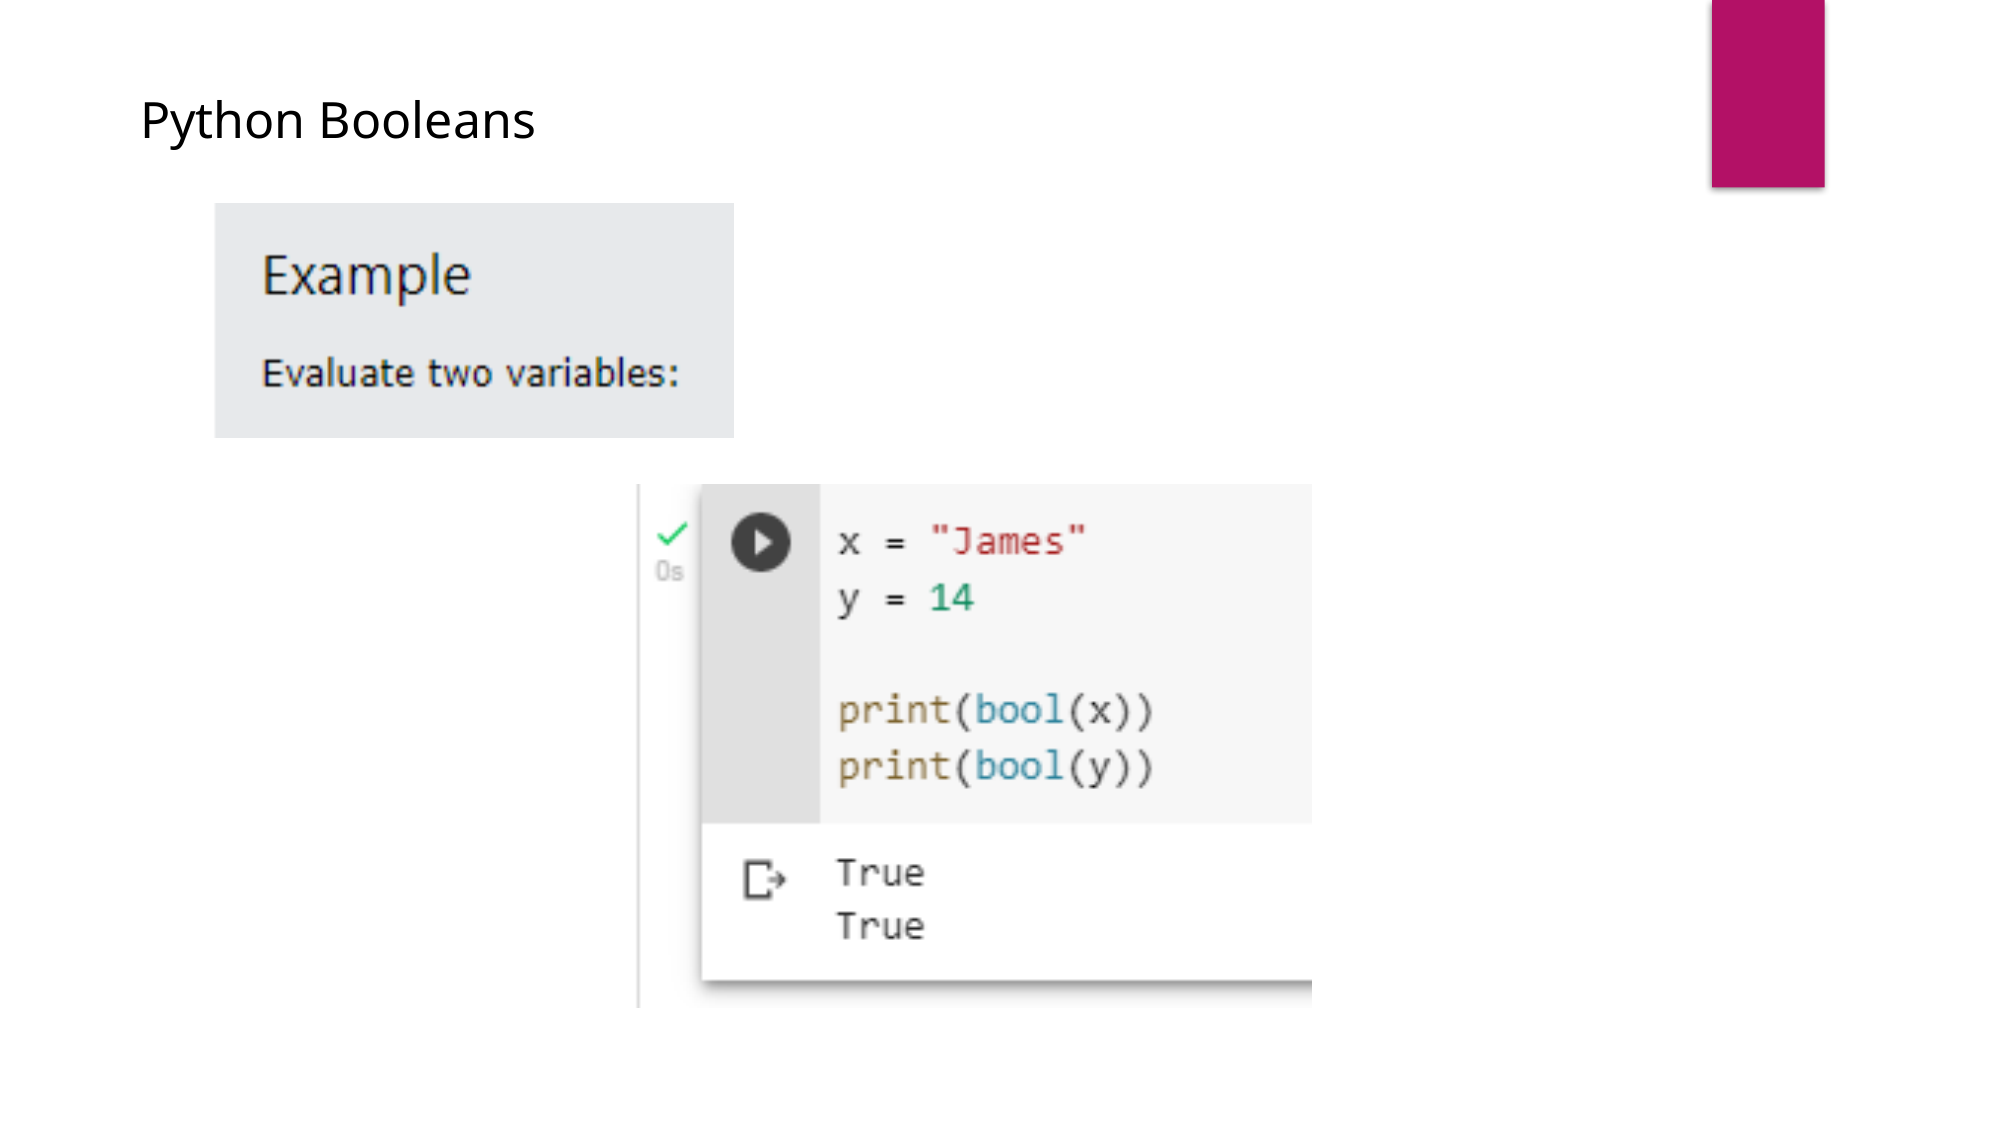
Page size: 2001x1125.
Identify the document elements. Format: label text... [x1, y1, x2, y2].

text_box Python Booleans [125, 81, 968, 156]
picture [198, 202, 734, 439]
picture [622, 483, 1312, 1008]
